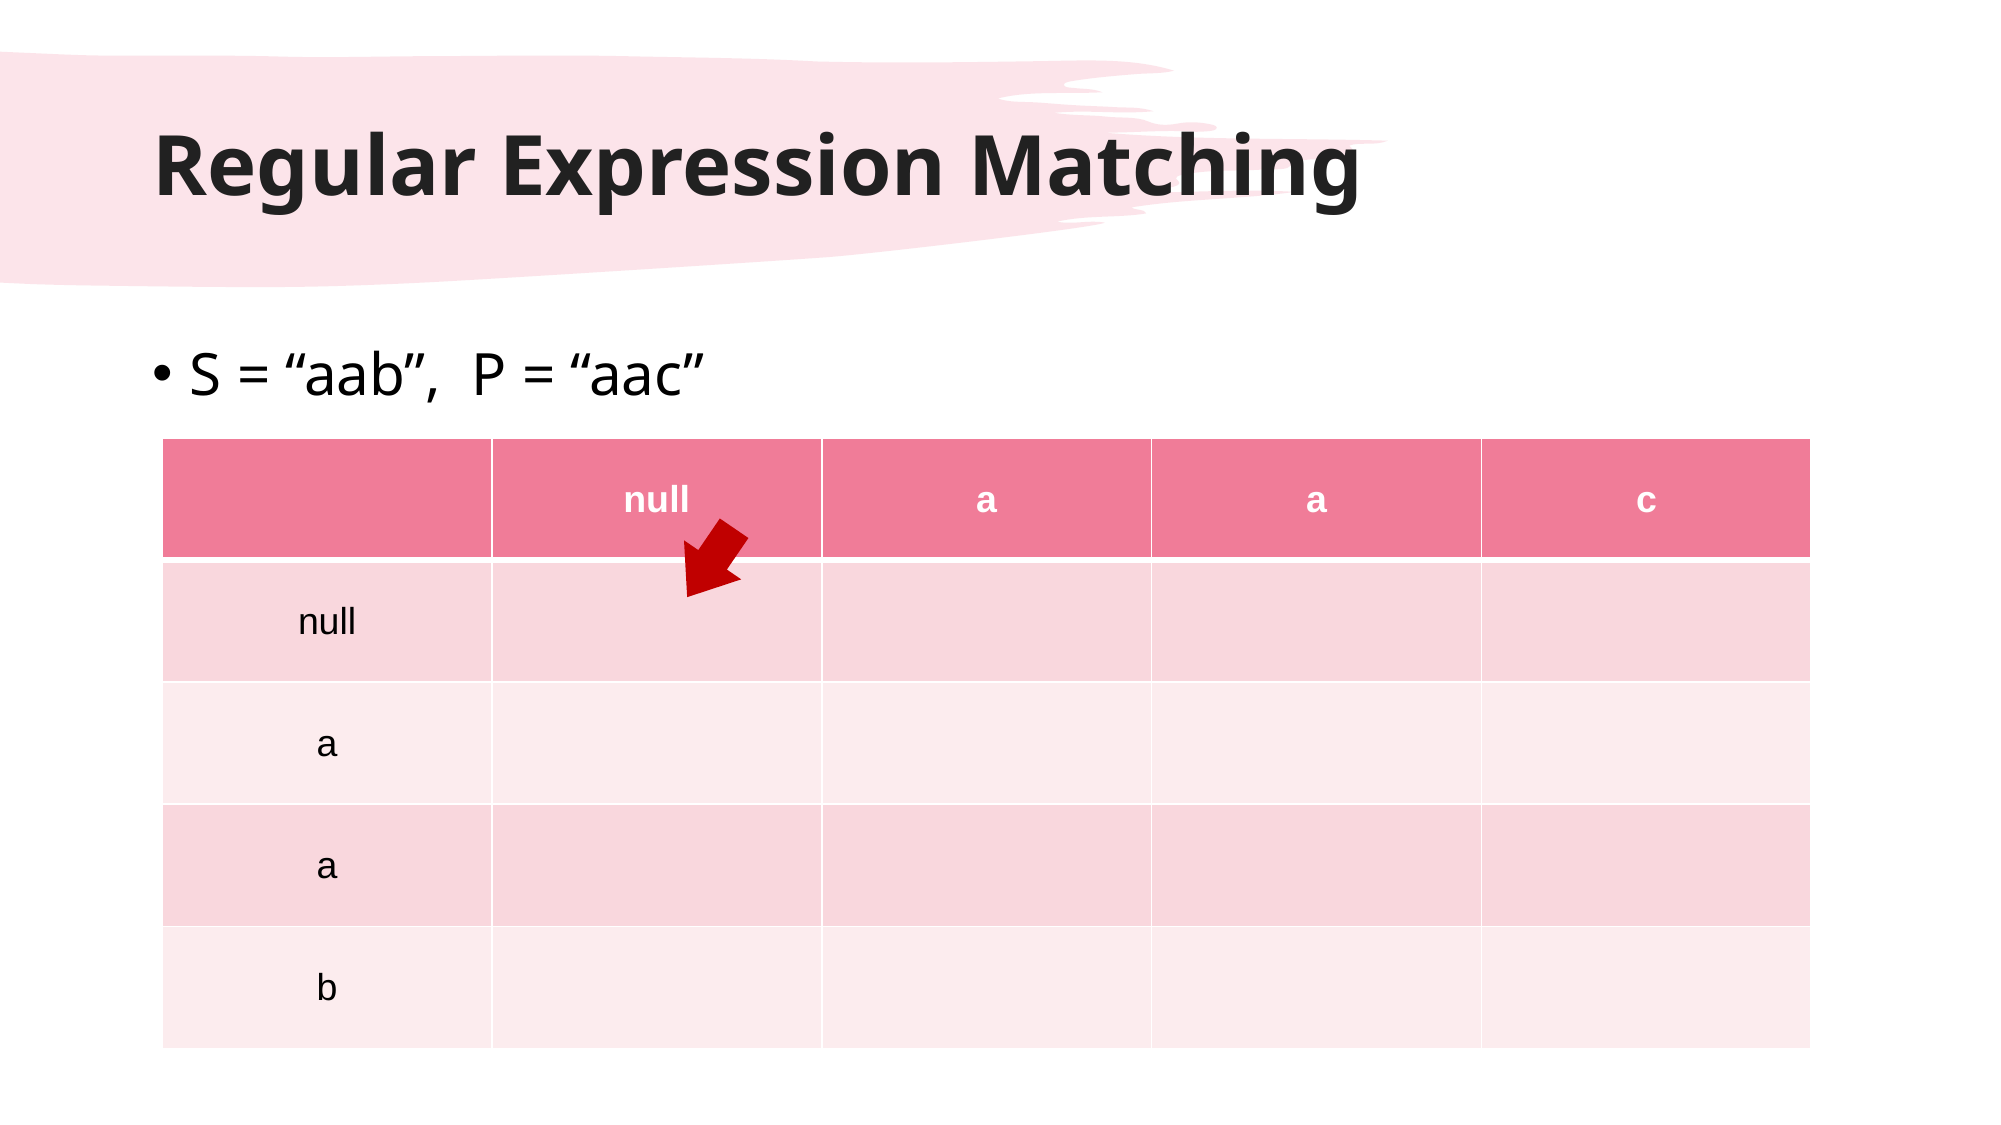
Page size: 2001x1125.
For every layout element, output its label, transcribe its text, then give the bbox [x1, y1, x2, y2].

table_cell null [163, 563, 491, 681]
table_cell [1152, 805, 1481, 926]
table_cell [823, 805, 1151, 926]
table_cell a [163, 805, 491, 926]
table_header a [1152, 439, 1481, 557]
table_cell [1482, 563, 1810, 681]
table_cell [1482, 927, 1810, 1048]
table_cell [1152, 563, 1481, 681]
table_cell [823, 683, 1151, 803]
table_header [163, 439, 491, 557]
list S = “aab”, P = “aac” [137, 329, 1863, 1013]
table_cell [1152, 683, 1481, 803]
table_cell b [163, 927, 491, 1048]
table_cell [1482, 683, 1810, 803]
table_cell [493, 683, 821, 803]
text_box [684, 518, 749, 598]
table_cell [1152, 927, 1481, 1048]
table_cell [493, 805, 821, 926]
table_cell [823, 927, 1151, 1048]
table_header c [1482, 439, 1810, 557]
table_header null [493, 439, 821, 557]
table_cell [1482, 805, 1810, 926]
table_cell [823, 563, 1151, 681]
table_cell [493, 563, 821, 681]
table_cell [493, 927, 821, 1048]
table_header a [823, 439, 1151, 557]
table_cell a [163, 683, 491, 803]
title Regular Expression Matching [137, 59, 1863, 278]
